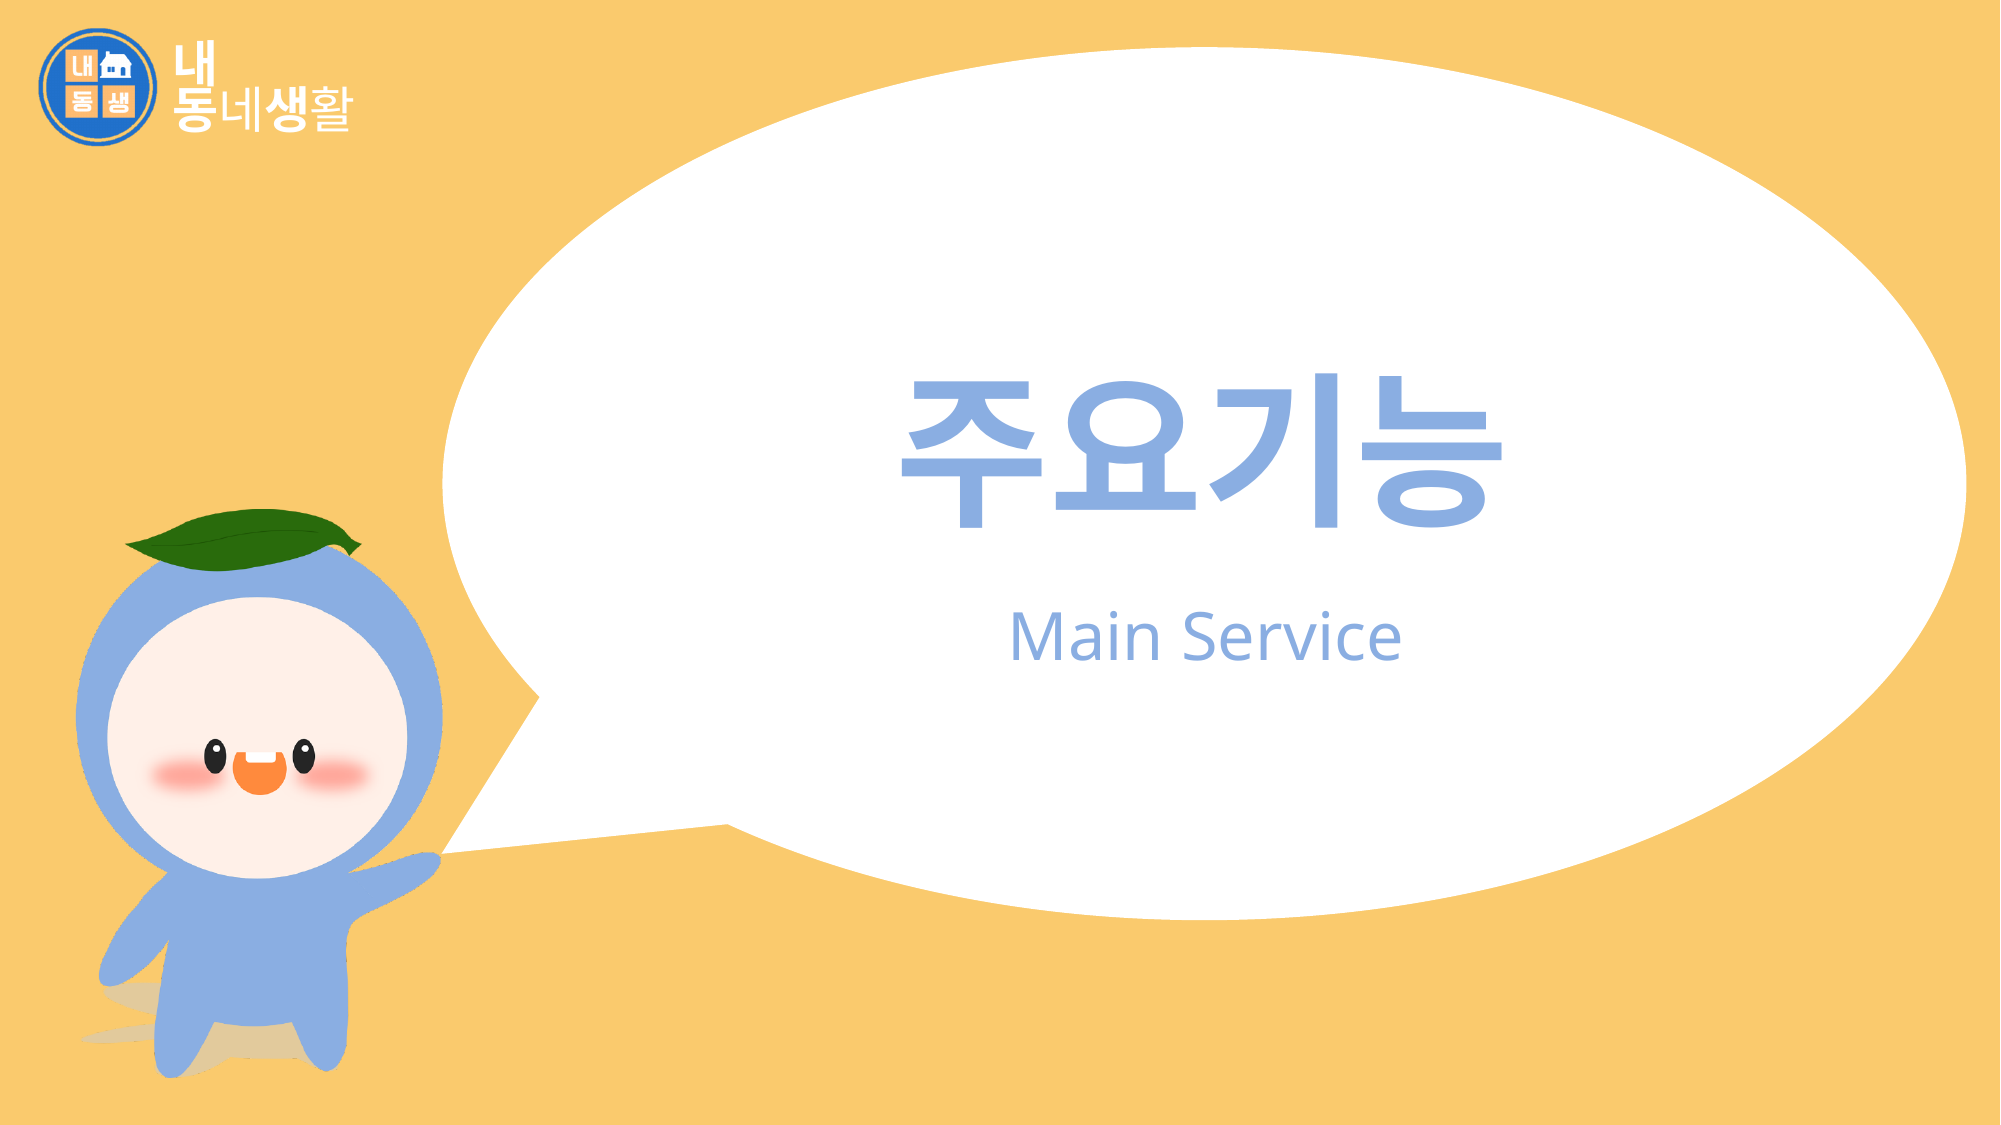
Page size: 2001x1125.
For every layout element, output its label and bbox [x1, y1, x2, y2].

text_box [561, 337, 1848, 682]
text_box [441, 46, 1968, 922]
text_box [20, 10, 491, 164]
picture [75, 509, 443, 1078]
